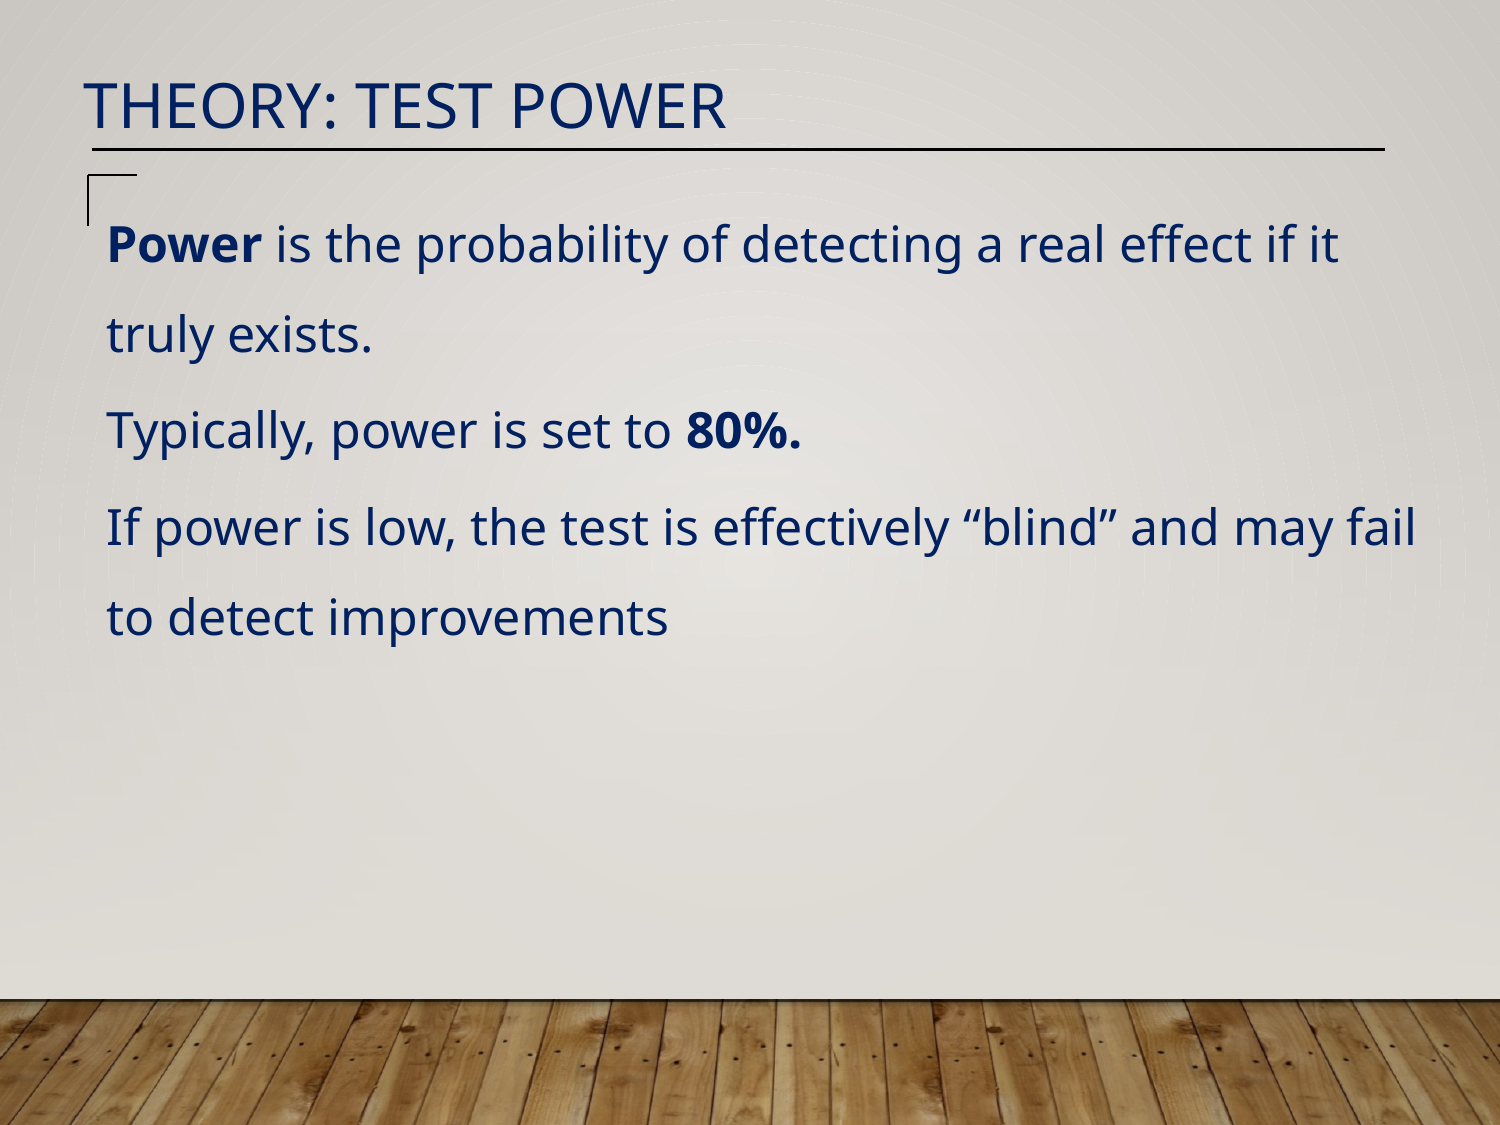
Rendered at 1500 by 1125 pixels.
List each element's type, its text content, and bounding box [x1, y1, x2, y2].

text_box Power is the probability of detecting a real effect if it truly exists. Typically, power is set to 80%. If power is low, the test is effectively “blind” and may fail to detect improvements [91, 175, 1461, 823]
picture [0, 999, 1500, 1125]
text_box Theory: Test Power [68, 67, 1415, 150]
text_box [87, 174, 138, 227]
